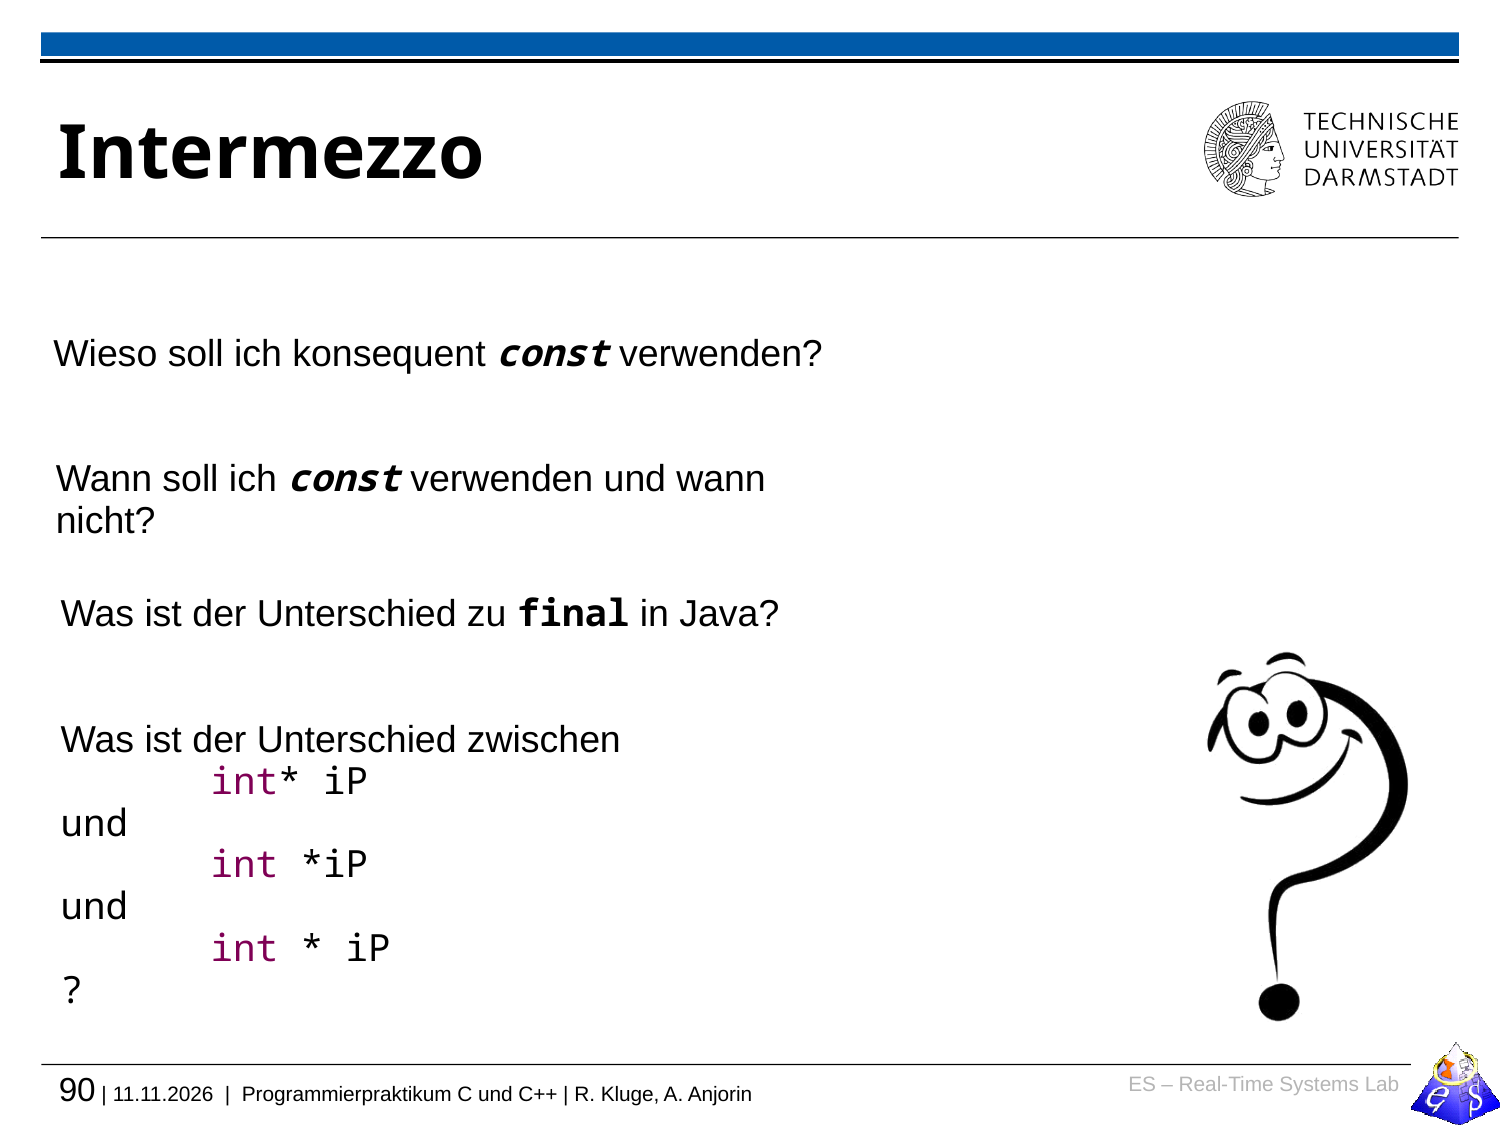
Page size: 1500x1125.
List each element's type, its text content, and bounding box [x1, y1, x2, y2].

text_box Was ist der Unterschied zu final in Java? Was ist der Unterschied zwischen int* iP und int *iP und int * iP ? [45, 586, 891, 1019]
text_box Wann soll ich const verwenden und wann nicht? [41, 451, 886, 550]
picture [1411, 1041, 1500, 1125]
picture [1187, 84, 1483, 214]
text_box Wieso soll ich konsequent const verwenden? [38, 325, 883, 383]
picture [1104, 645, 1483, 1024]
title Intermezzo [58, 80, 1187, 218]
